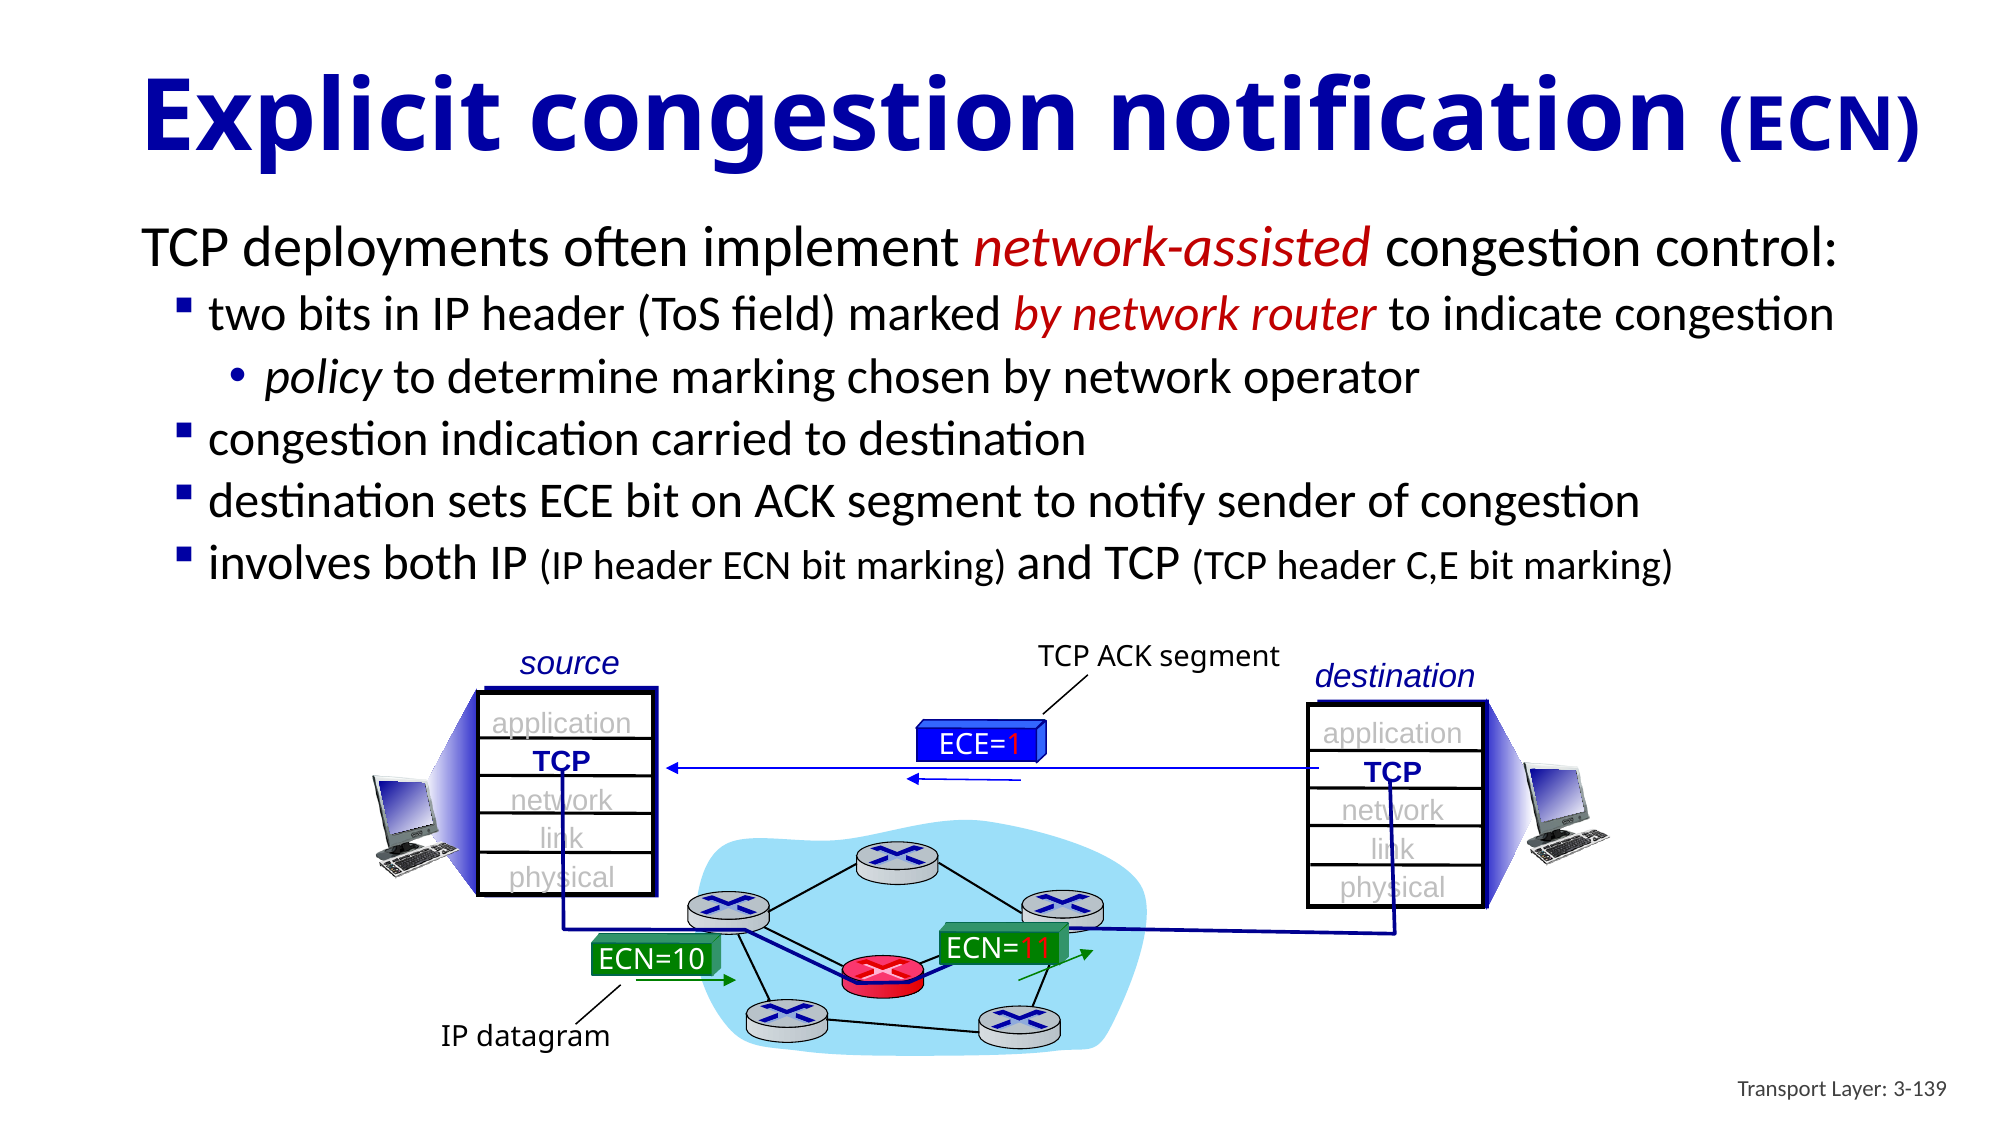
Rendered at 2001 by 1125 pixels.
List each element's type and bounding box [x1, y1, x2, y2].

title [124, 44, 1994, 192]
slide_number [1512, 1056, 1963, 1117]
text_box [118, 208, 1952, 1061]
